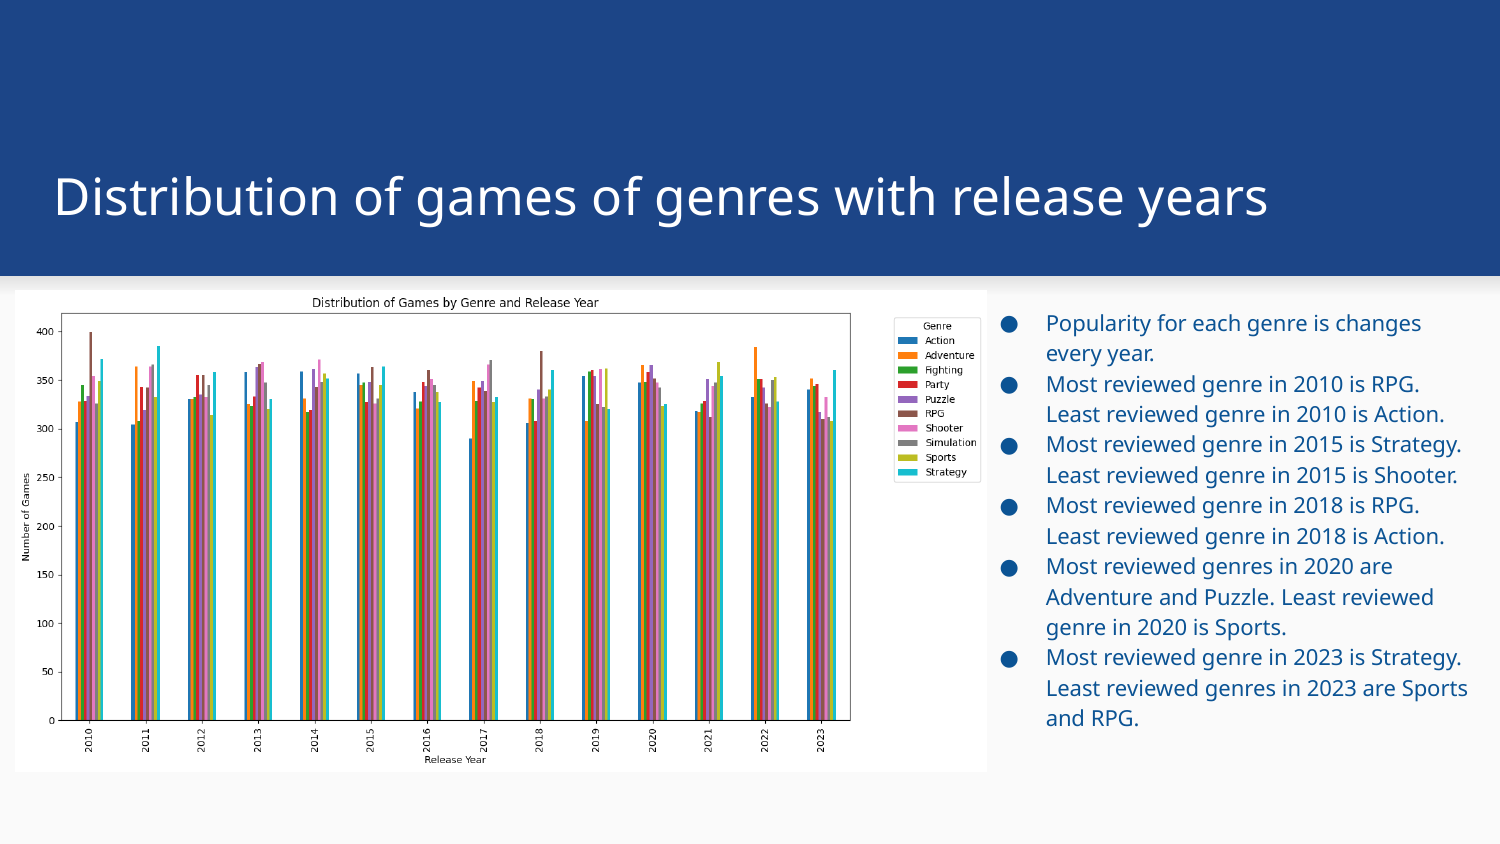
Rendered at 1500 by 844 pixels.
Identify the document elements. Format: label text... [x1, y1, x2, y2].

title Distribution of games of genres with release years [38, 114, 1492, 241]
list Popularity for each genre is changes every year. Most reviewed genre in 2010 is RPG. Least reviewed genre in 2010 is Action. Most reviewed genre in 2015 is Strategy. Least reviewed genre in 2015 is Shooter. Most reviewed genre in 2018 is RPG. Least reviewed genre in 2018 is Action. Most reviewed genres in 2020 are Adventure and Puzzle. Least reviewed genre in 2020 is Sports. Most reviewed genre in 2023 is Strategy. Least reviewed genres in 2023 are Sports and RPG. [960, 290, 1484, 815]
picture [15, 289, 988, 772]
